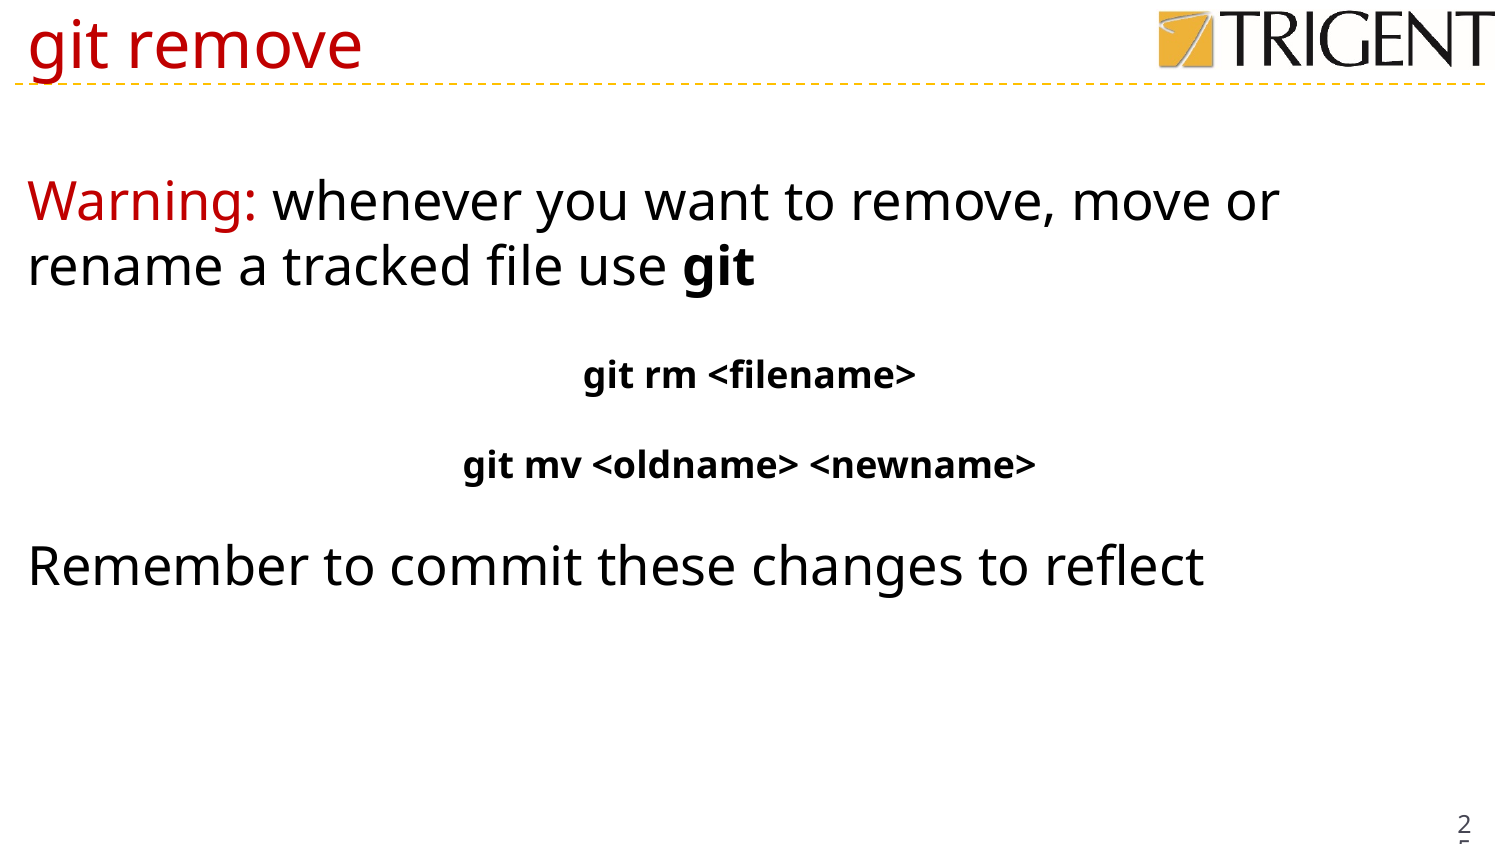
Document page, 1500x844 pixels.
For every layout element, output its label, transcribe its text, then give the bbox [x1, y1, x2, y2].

title git remove [12, 4, 1168, 80]
picture [1168, 9, 1495, 70]
list Warning: whenever you want to remove, move or rename a tracked file use git git rm <filename> git mv <oldname> <newname> Remember to commit these changes to reflect [12, 93, 1488, 835]
slide_number 25 [1442, 801, 1500, 844]
